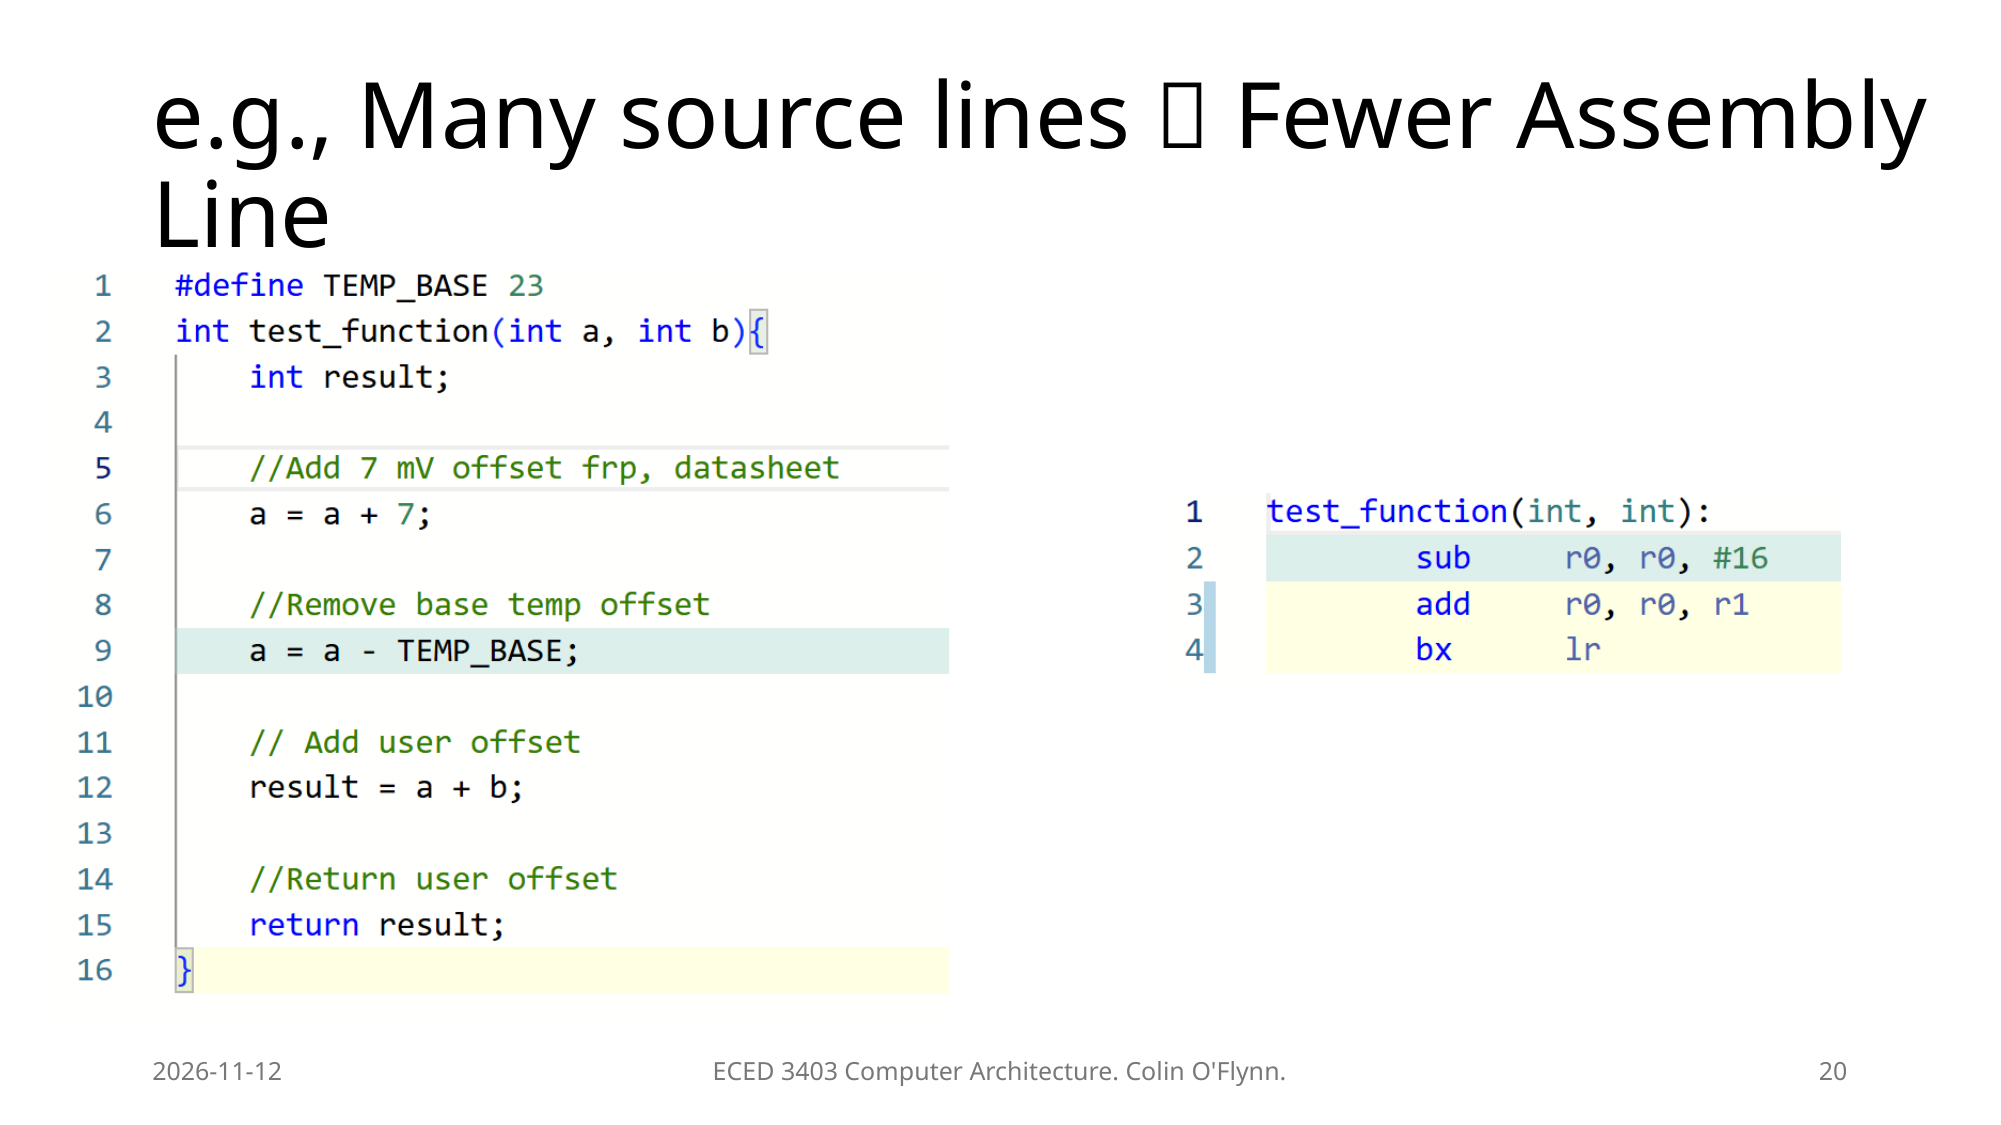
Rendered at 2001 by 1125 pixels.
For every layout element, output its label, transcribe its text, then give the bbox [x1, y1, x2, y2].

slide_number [137, 1042, 588, 1103]
title e.g., Many source lines  Fewer Assembly Line [137, 59, 1976, 278]
footer ECED 3403 Computer Architecture. Colin O'Flynn. [662, 1042, 1338, 1103]
picture [1161, 492, 1842, 684]
slide_number 20 [1412, 1042, 1863, 1103]
picture [53, 264, 950, 1023]
